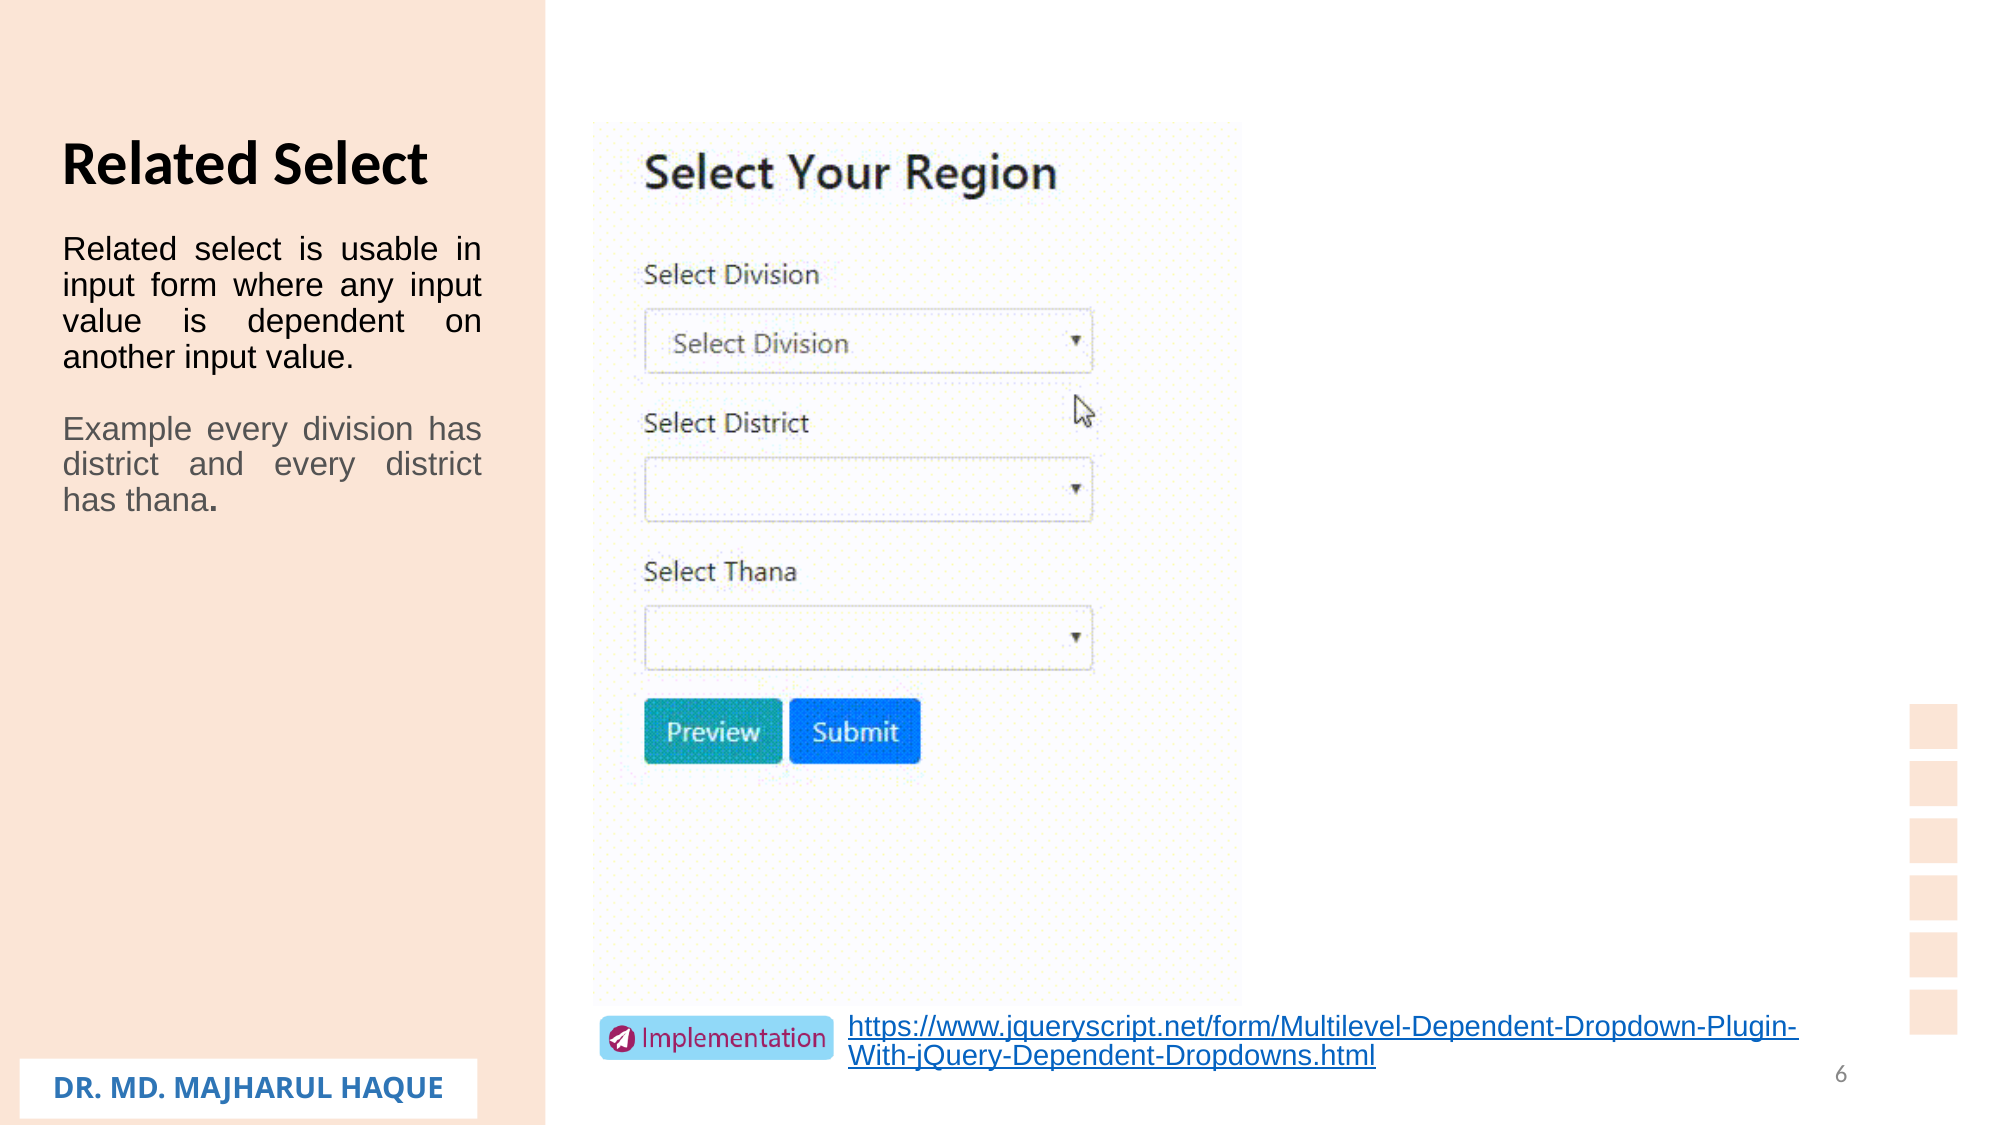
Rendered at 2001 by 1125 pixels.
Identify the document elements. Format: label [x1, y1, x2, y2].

text_box [0, 0, 1958, 1125]
picture [592, 122, 1242, 1006]
picture [599, 1015, 834, 1060]
